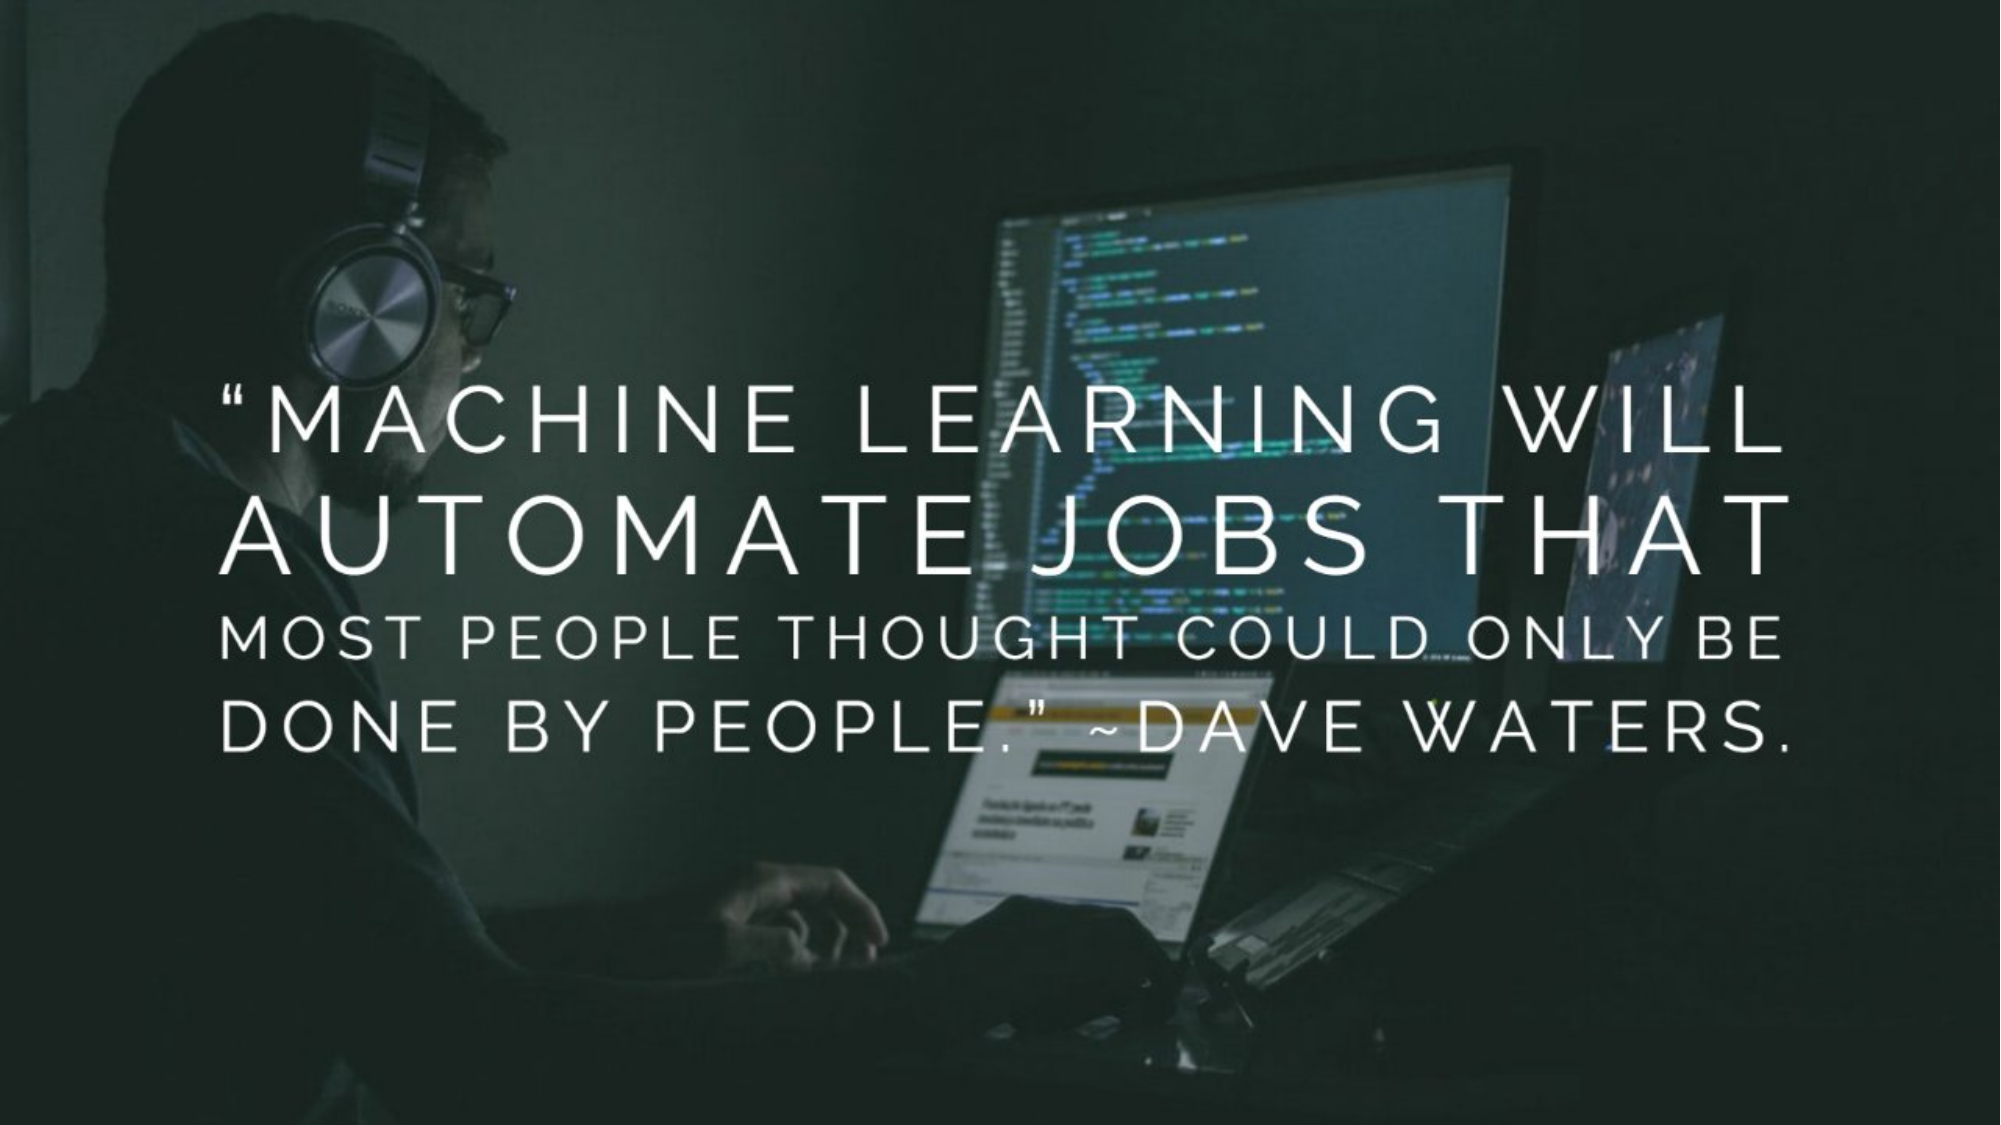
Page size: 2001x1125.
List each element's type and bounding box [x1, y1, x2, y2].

text_box [0, 0, 2000, 1125]
